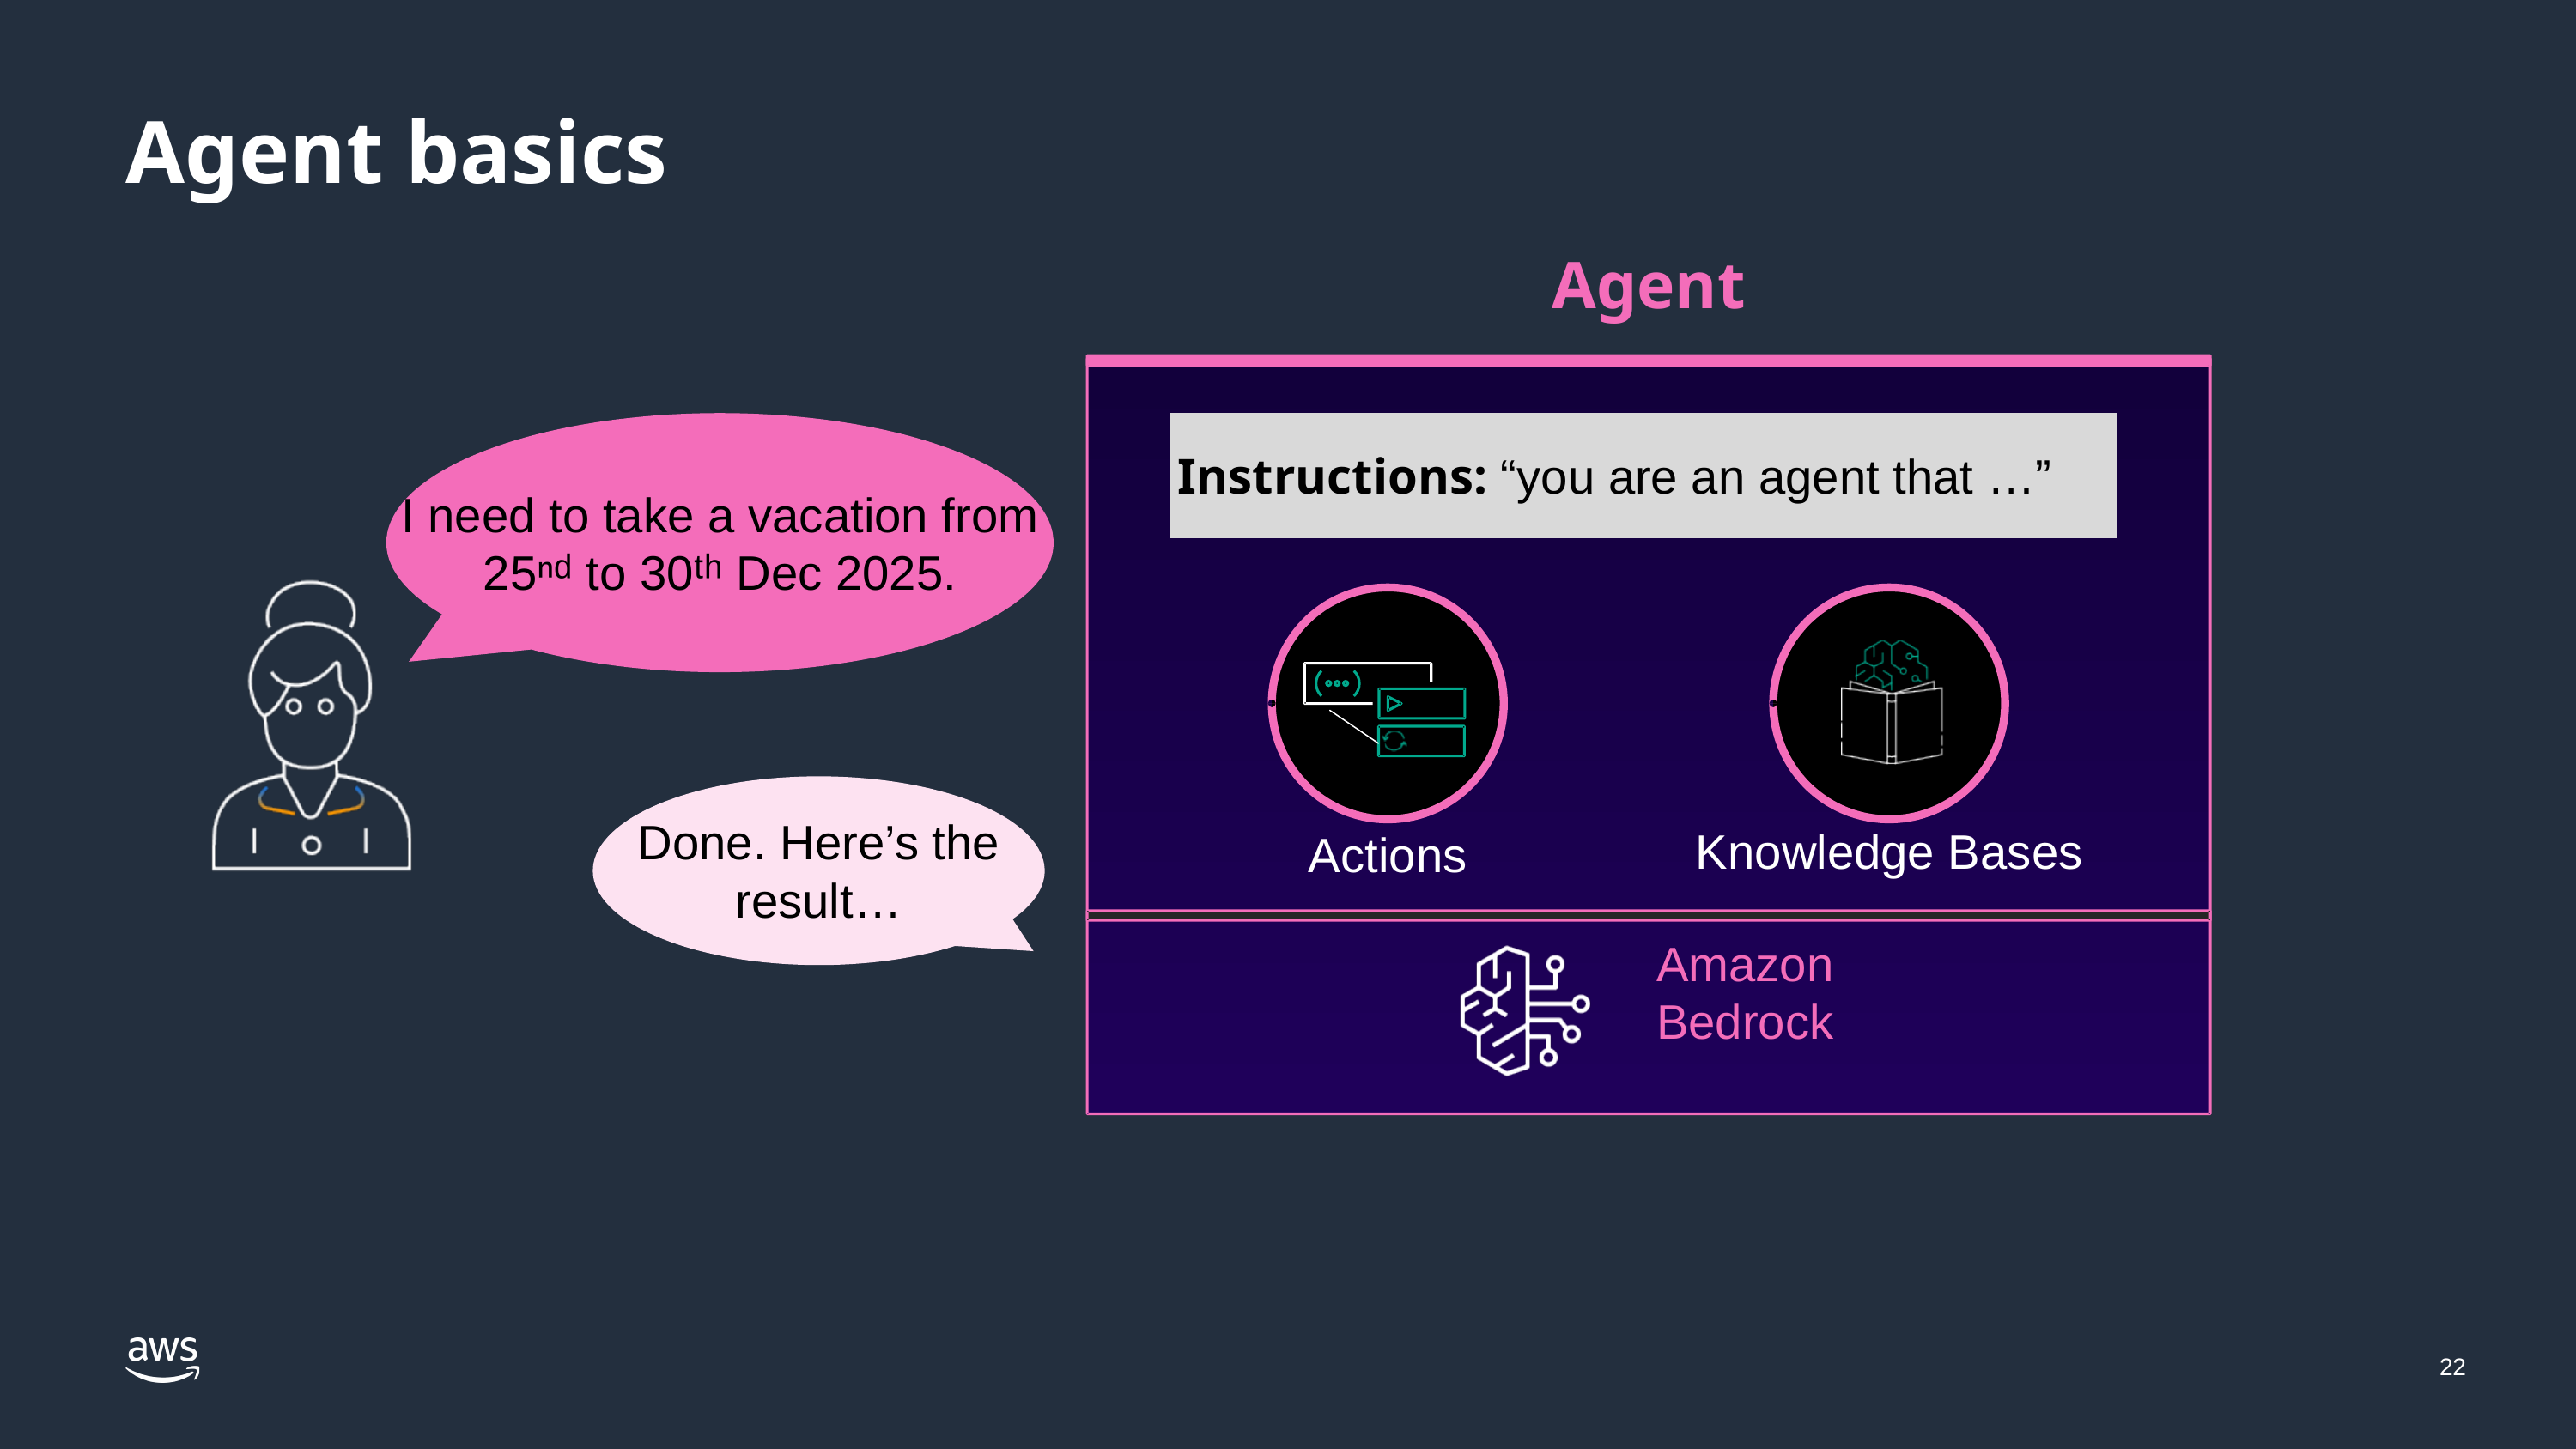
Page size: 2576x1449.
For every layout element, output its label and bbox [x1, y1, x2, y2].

text_box [1333, 679, 1340, 685]
text_box [1170, 412, 2117, 538]
text_box [1303, 661, 1433, 706]
text_box [1314, 669, 1323, 698]
text_box [1267, 583, 1509, 824]
text_box [592, 776, 1045, 966]
text_box [1085, 909, 2212, 923]
text_box [1085, 929, 2212, 1116]
text_box [1886, 1328, 2467, 1406]
text_box [1675, 822, 2103, 901]
text_box [1386, 694, 1403, 712]
text_box [1613, 935, 1878, 1072]
text_box [1324, 679, 1333, 688]
text_box [125, 1337, 200, 1383]
text_box [125, 103, 2445, 217]
text_box [1341, 679, 1350, 688]
text_box [1377, 687, 1467, 720]
text_box [1352, 669, 1361, 698]
text_box [134, 543, 490, 899]
text_box [386, 413, 1054, 673]
text_box [1769, 583, 2010, 821]
text_box [1376, 724, 1467, 758]
text_box [1085, 374, 2212, 908]
text_box [1413, 247, 1885, 346]
text_box [1249, 825, 1527, 905]
text_box [1085, 354, 2212, 367]
